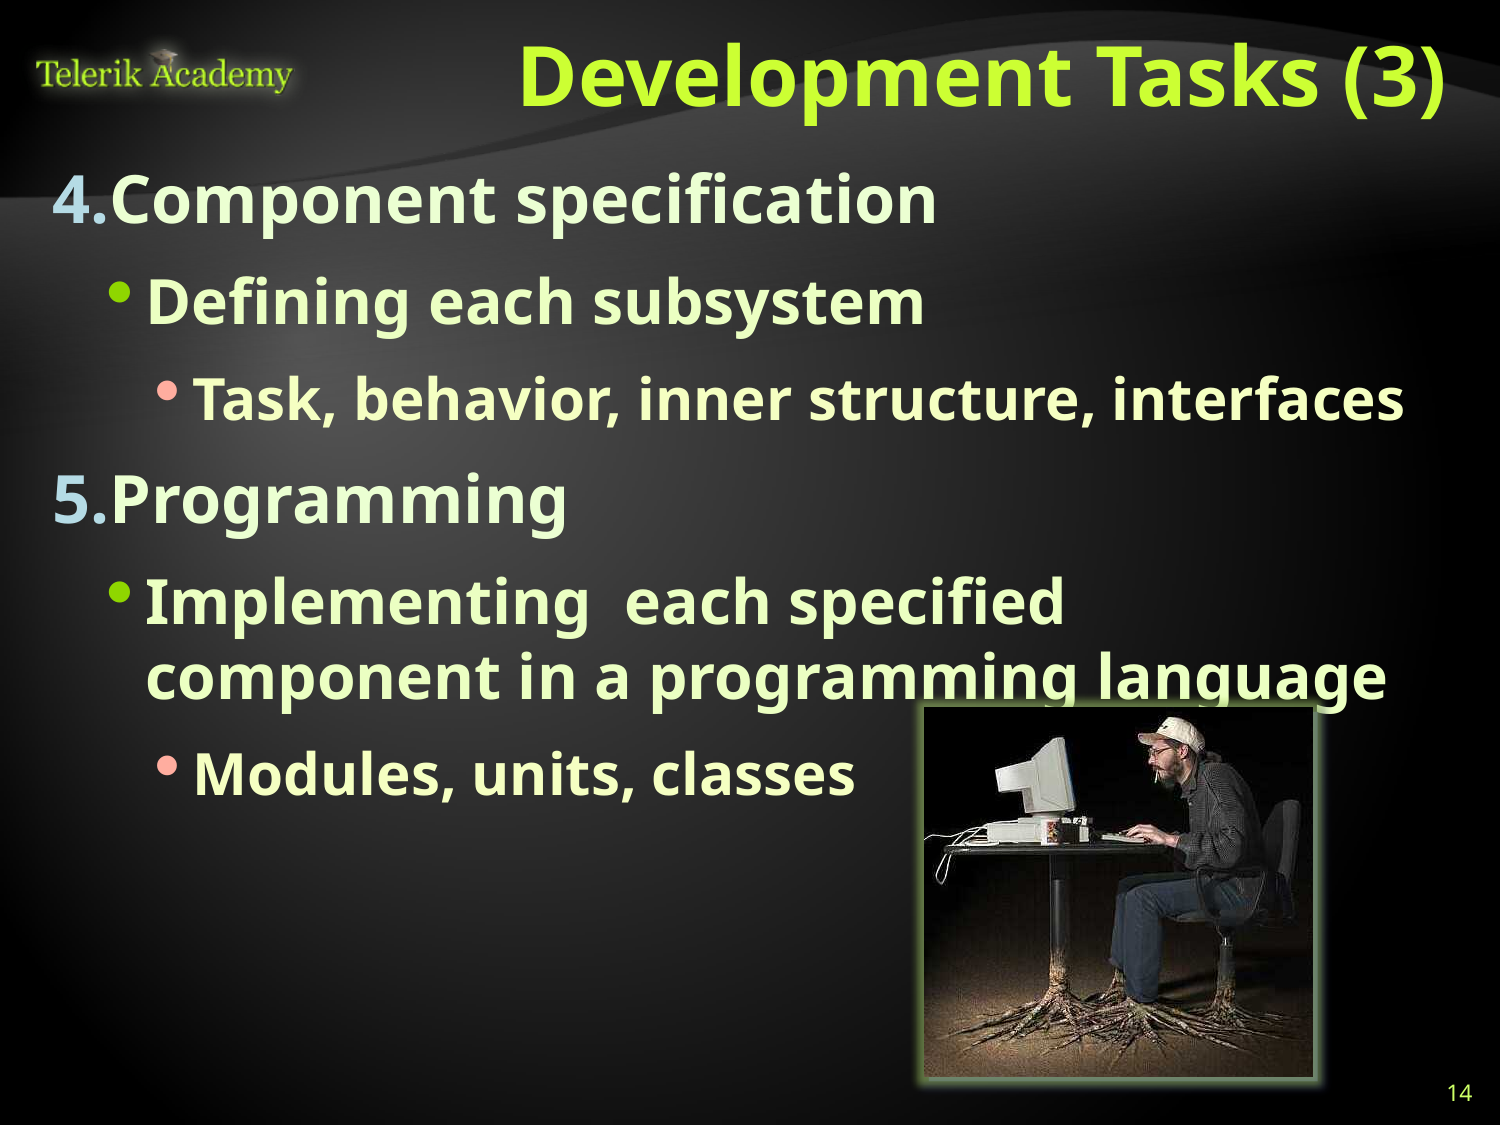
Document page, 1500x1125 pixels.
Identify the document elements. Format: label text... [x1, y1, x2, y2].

list Component specification Defining each subsystem Task, behavior, inner structure, interfaces Programming Implementing each specified component in a programming language Modules, units, classes [37, 149, 1463, 1100]
slide_number 14 [1412, 1074, 1488, 1113]
picture [0, 0, 1500, 1125]
title Development Tasks (3) [300, 12, 1463, 149]
